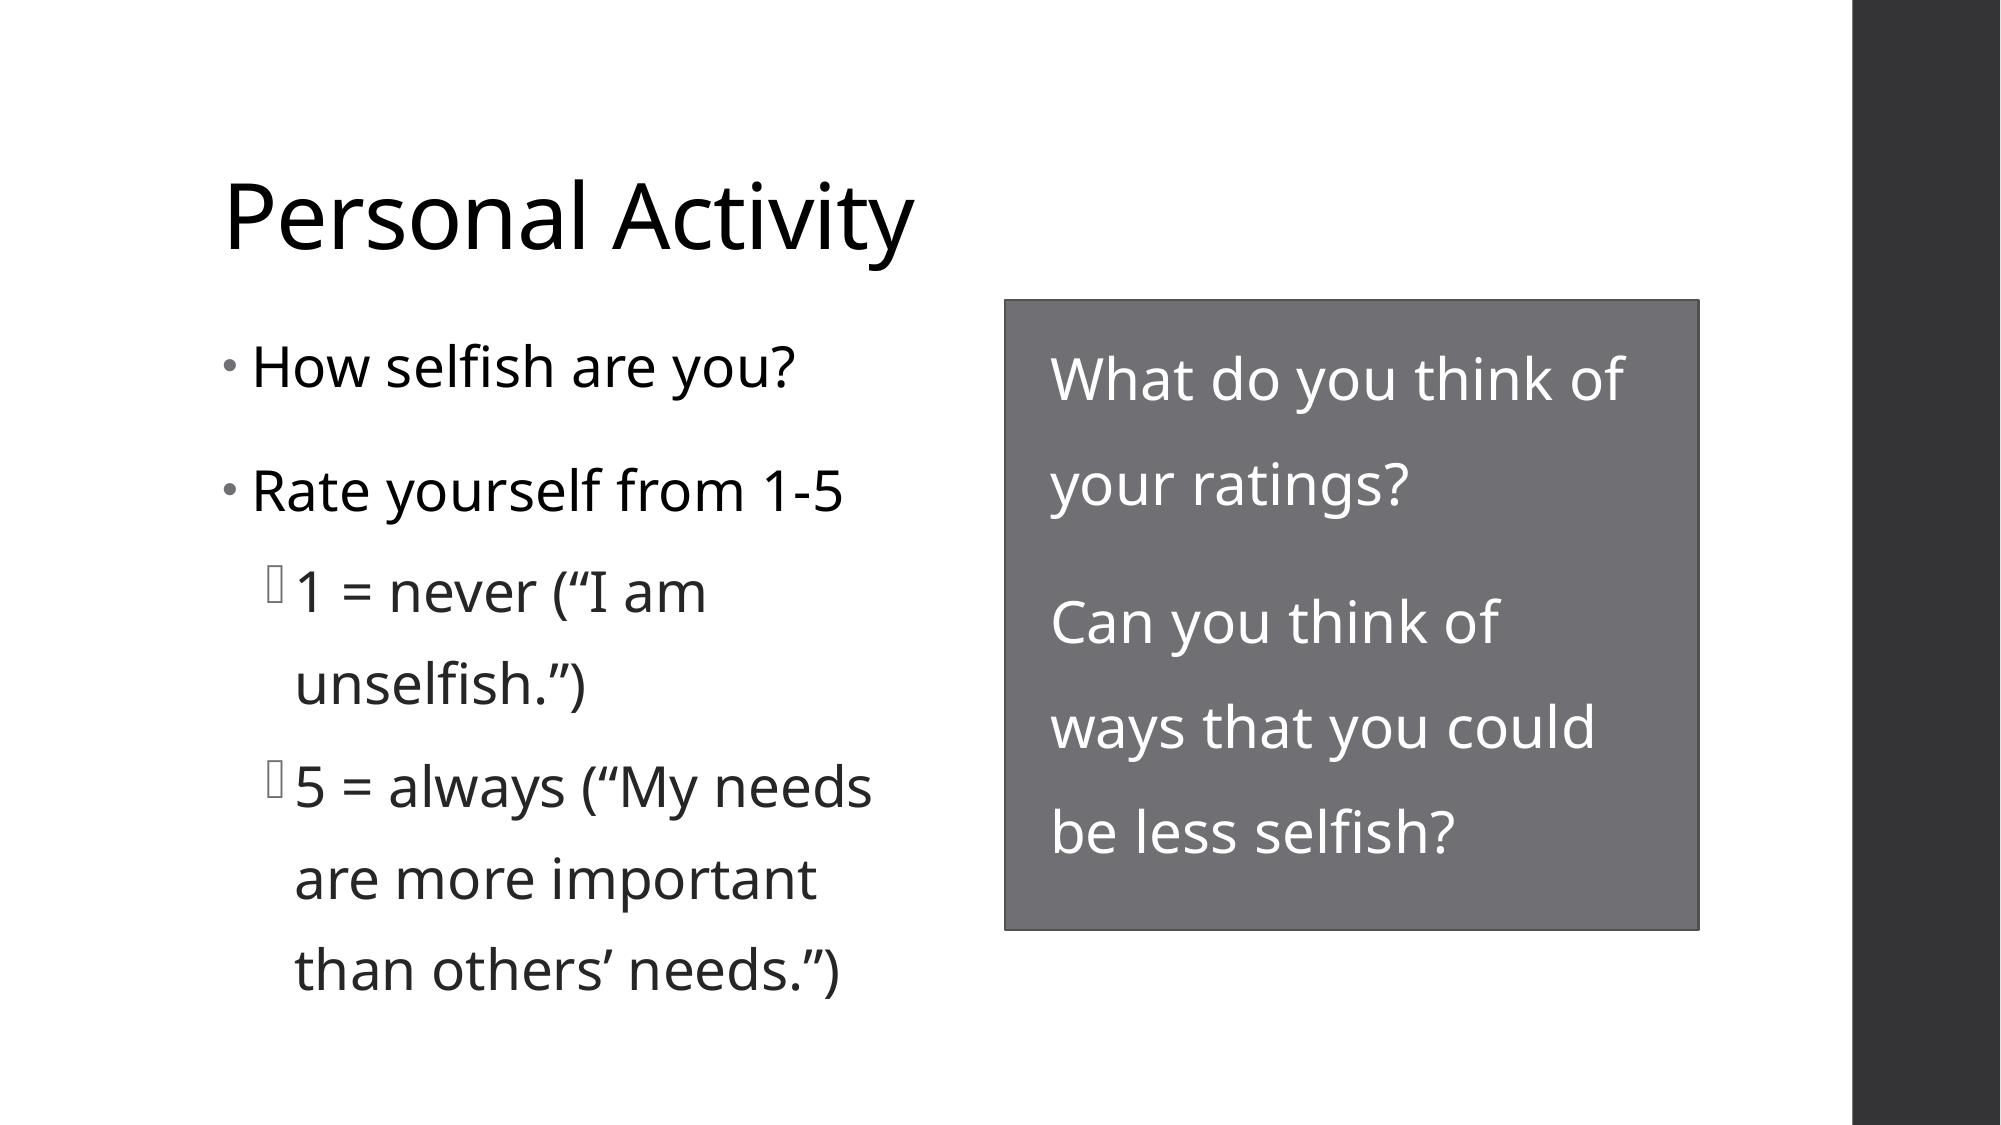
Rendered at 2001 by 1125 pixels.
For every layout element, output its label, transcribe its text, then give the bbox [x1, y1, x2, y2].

text_box [1004, 299, 1700, 931]
title Personal Activity [206, 60, 1147, 278]
list What do you think of your ratings? Can you think of ways that you could be less selfish? [1005, 299, 1664, 930]
list How selfish are you? Rate yourself from 1-5 1 = never (“I am unselfish.”) 5 = always (“My needs are more important than others’ needs.”) [206, 299, 942, 1014]
